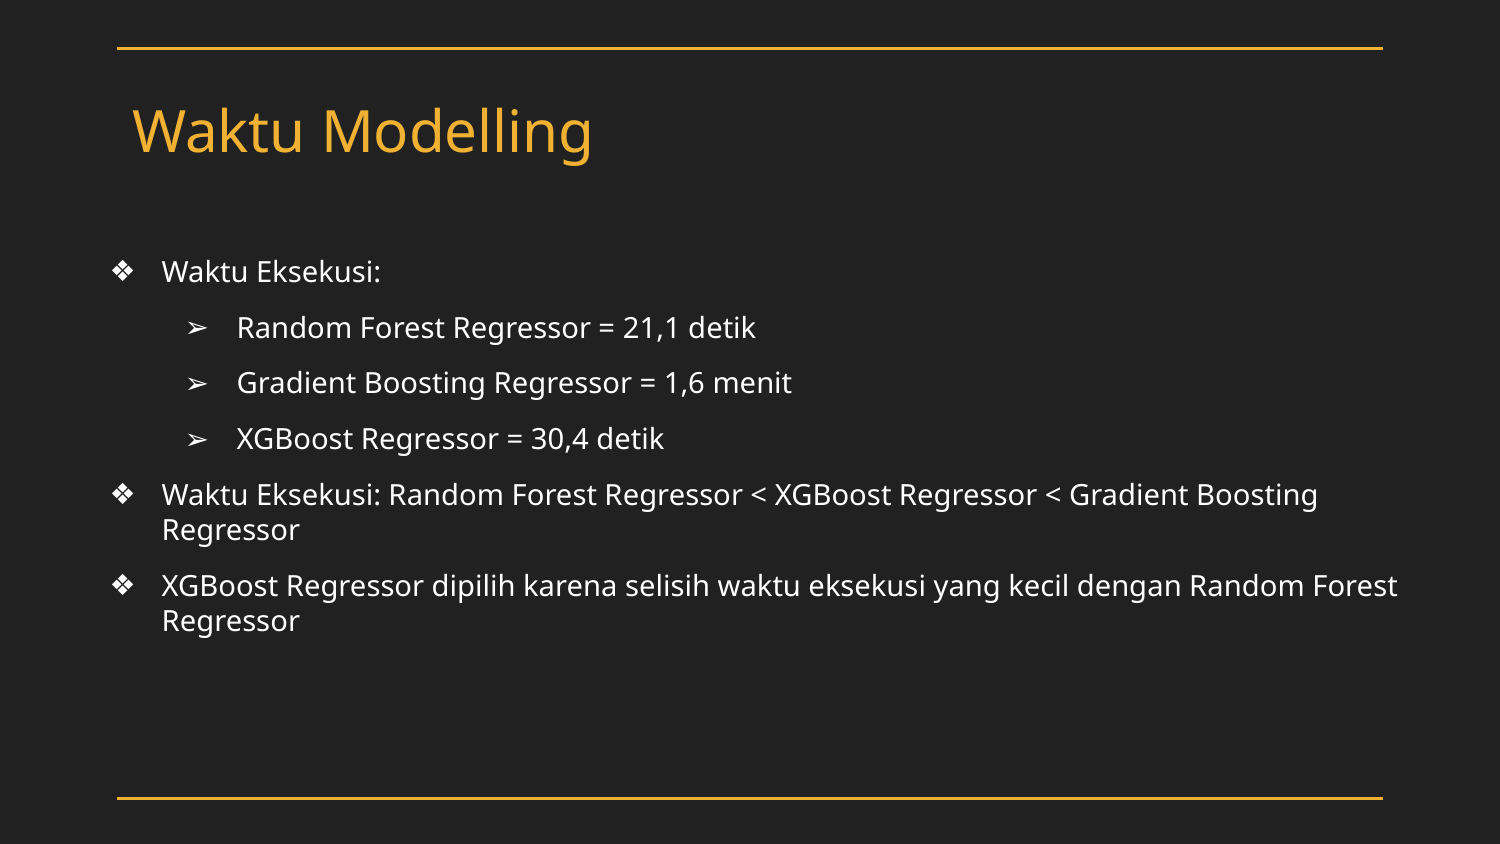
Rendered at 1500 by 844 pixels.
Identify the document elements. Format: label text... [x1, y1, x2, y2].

title Waktu Modelling [116, 90, 1383, 169]
list Waktu Eksekusi: Random Forest Regressor = 21,1 detik Gradient Boosting Regressor = 1,6 menit XGBoost Regressor = 30,4 detik Waktu Eksekusi: Random Forest Regressor < XGBoost Regressor < Gradient Boosting Regressor XGBoost Regressor dipilih karena selisih waktu eksekusi yang kecil dengan Random Forest Regressor [71, 238, 1429, 805]
